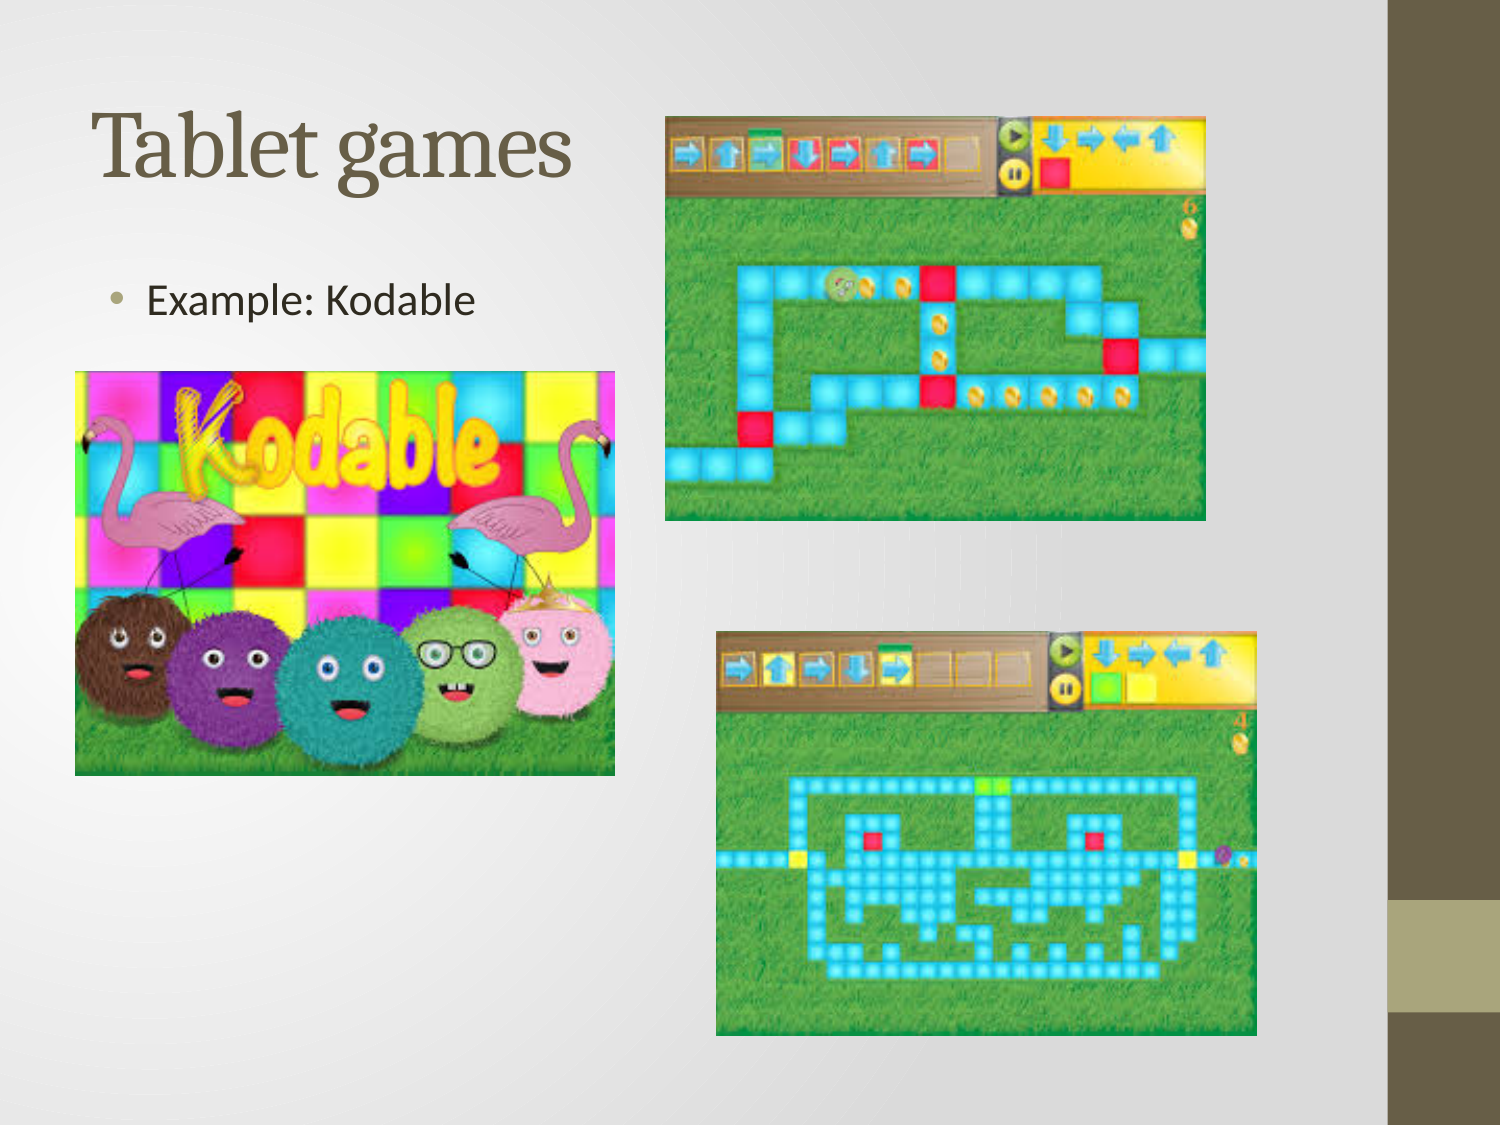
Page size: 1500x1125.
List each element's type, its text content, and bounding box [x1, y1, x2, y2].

list Example: Kodable [75, 262, 1325, 1050]
title Tablet games [75, 45, 1325, 233]
picture [74, 371, 616, 777]
picture [716, 630, 1257, 1036]
picture [665, 115, 1206, 522]
